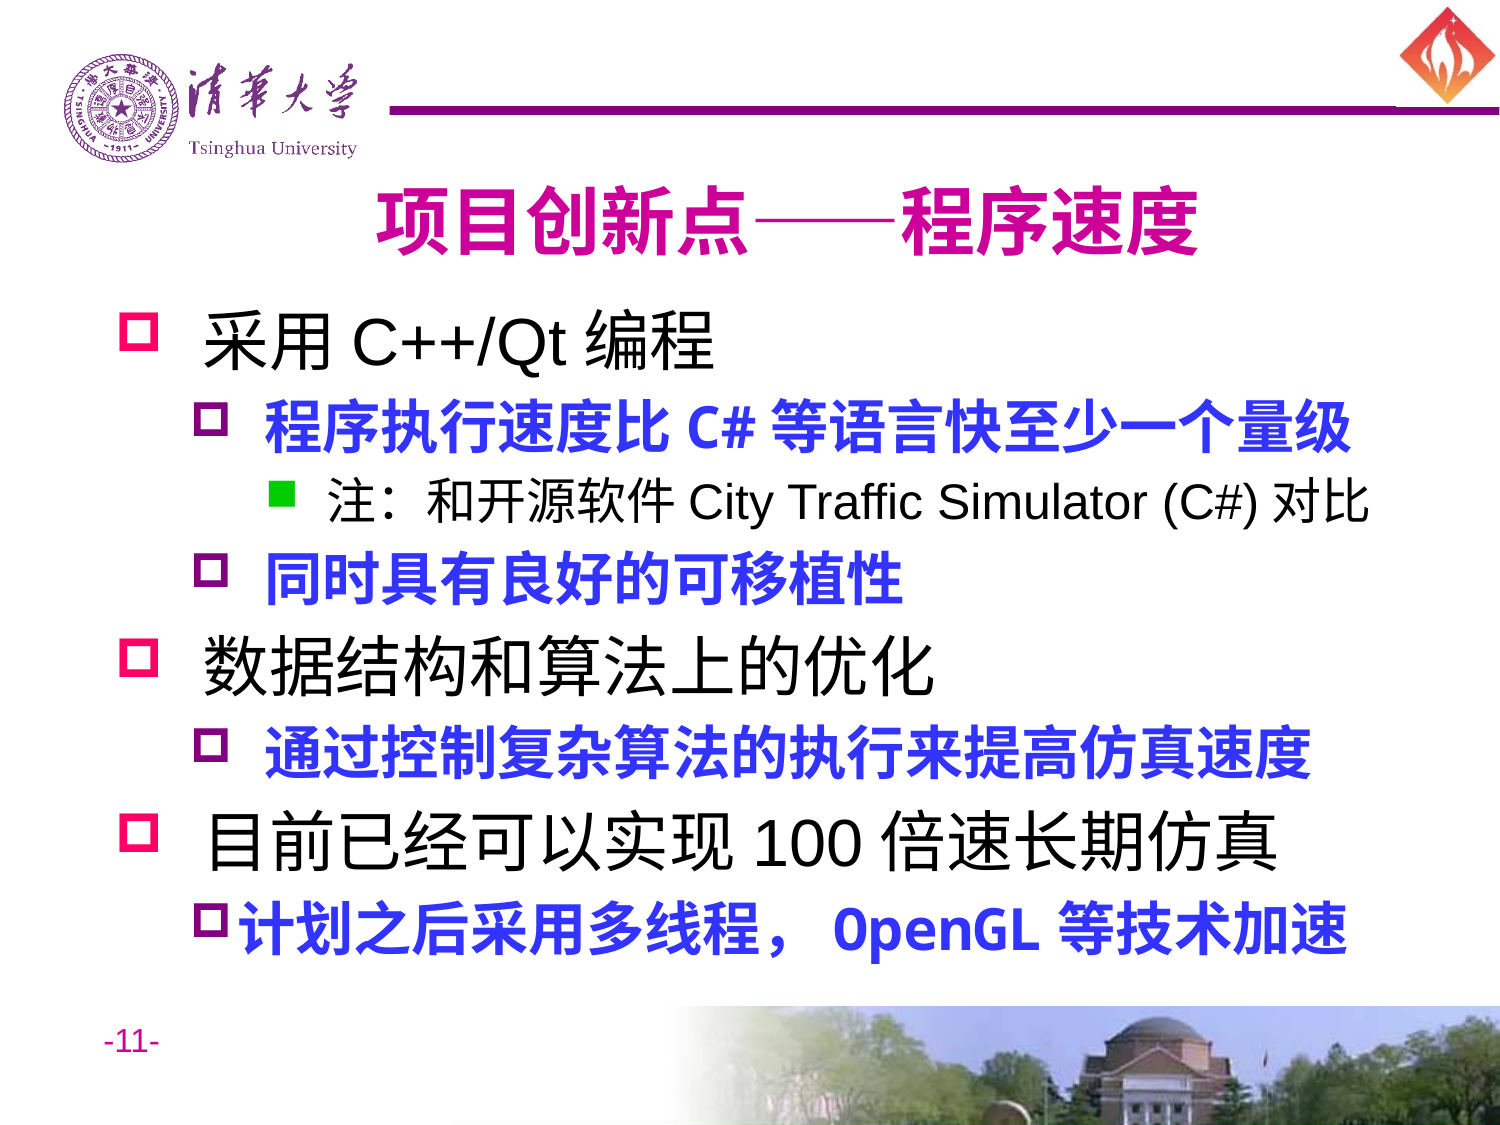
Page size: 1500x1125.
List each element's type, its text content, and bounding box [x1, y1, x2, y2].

picture [1396, 2, 1500, 107]
list 采用C++/Qt编程 程序执行速度比C#等语言快至少一个量级 注：和开源软件City Traffic Simulator (C#)对比 同时具有良好的可移植性 数据结构和算法上的优化 通过控制复杂算法的执行来提高仿真速度 目前已经可以实现100倍速长期仿真 计划之后采用多线程，OpenGL等技术加速 [100, 290, 1424, 1035]
picture [64, 54, 361, 173]
picture [454, 1006, 1500, 1125]
title 项目创新点——程序速度 [360, 160, 1424, 280]
